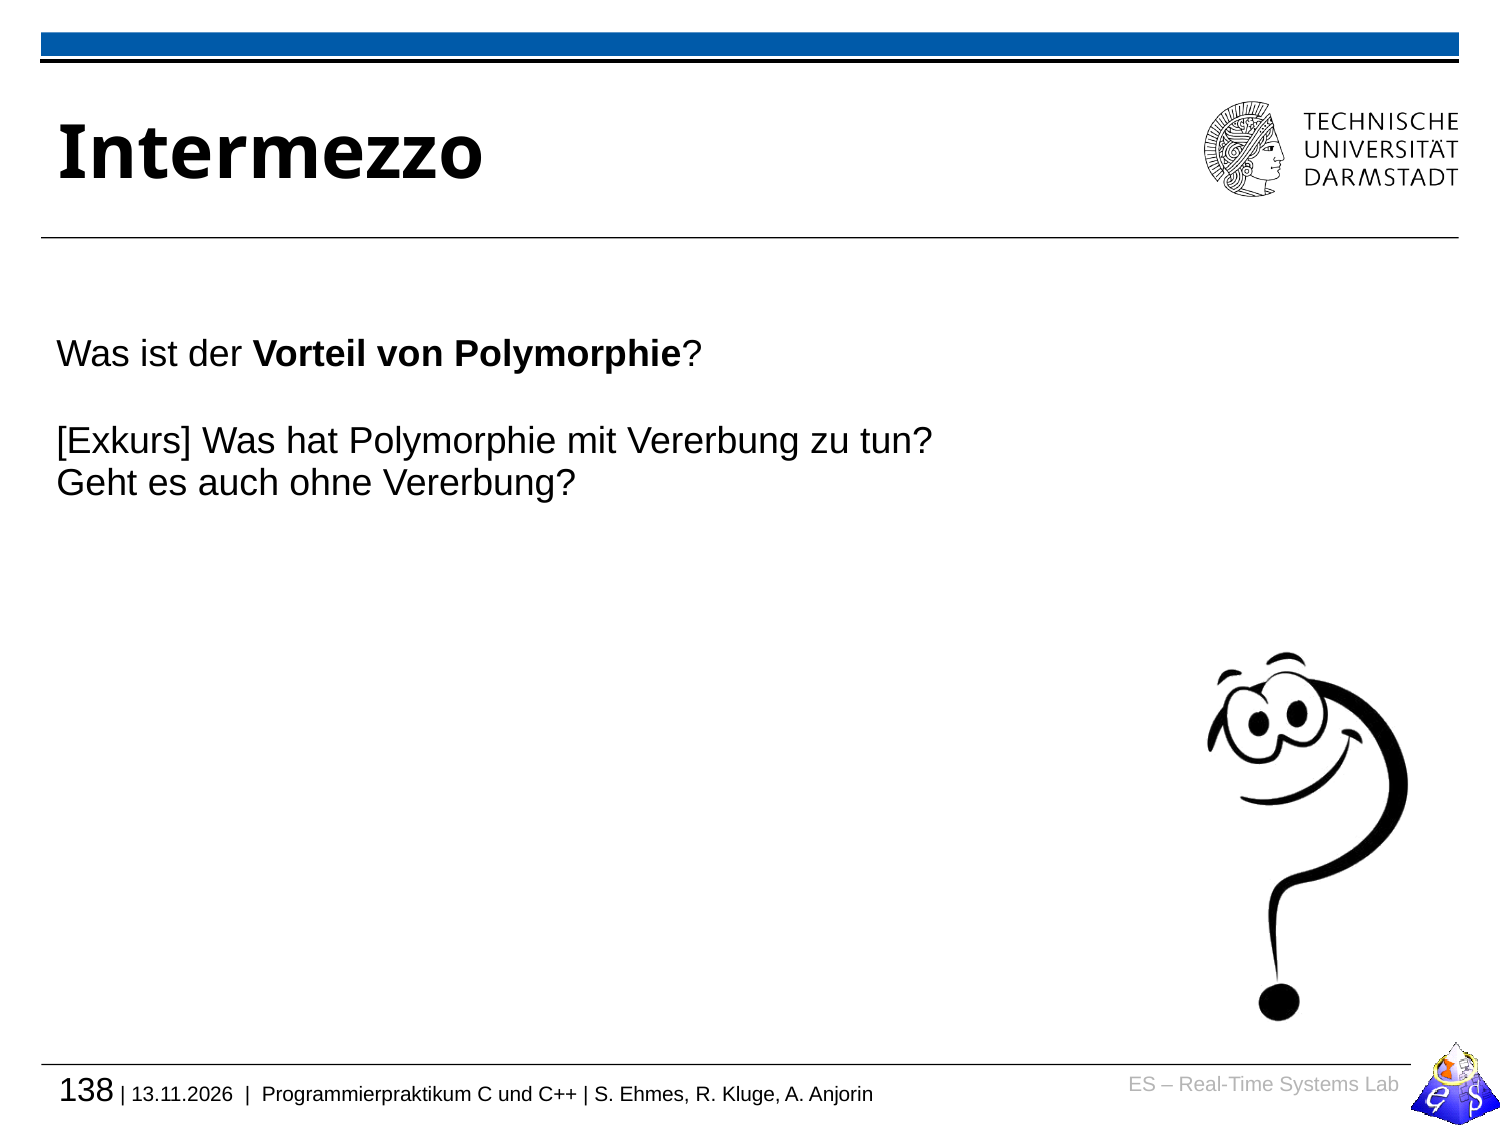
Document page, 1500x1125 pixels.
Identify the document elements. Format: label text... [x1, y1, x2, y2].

picture [1411, 1041, 1500, 1125]
text_box Was ist der Vorteil von Polymorphie? [Exkurs] Was hat Polymorphie mit Vererbung zu tun? Geht es auch ohne Vererbung? [41, 325, 971, 512]
picture [1187, 84, 1483, 214]
title Intermezzo [58, 80, 1187, 218]
picture [1104, 645, 1483, 1024]
